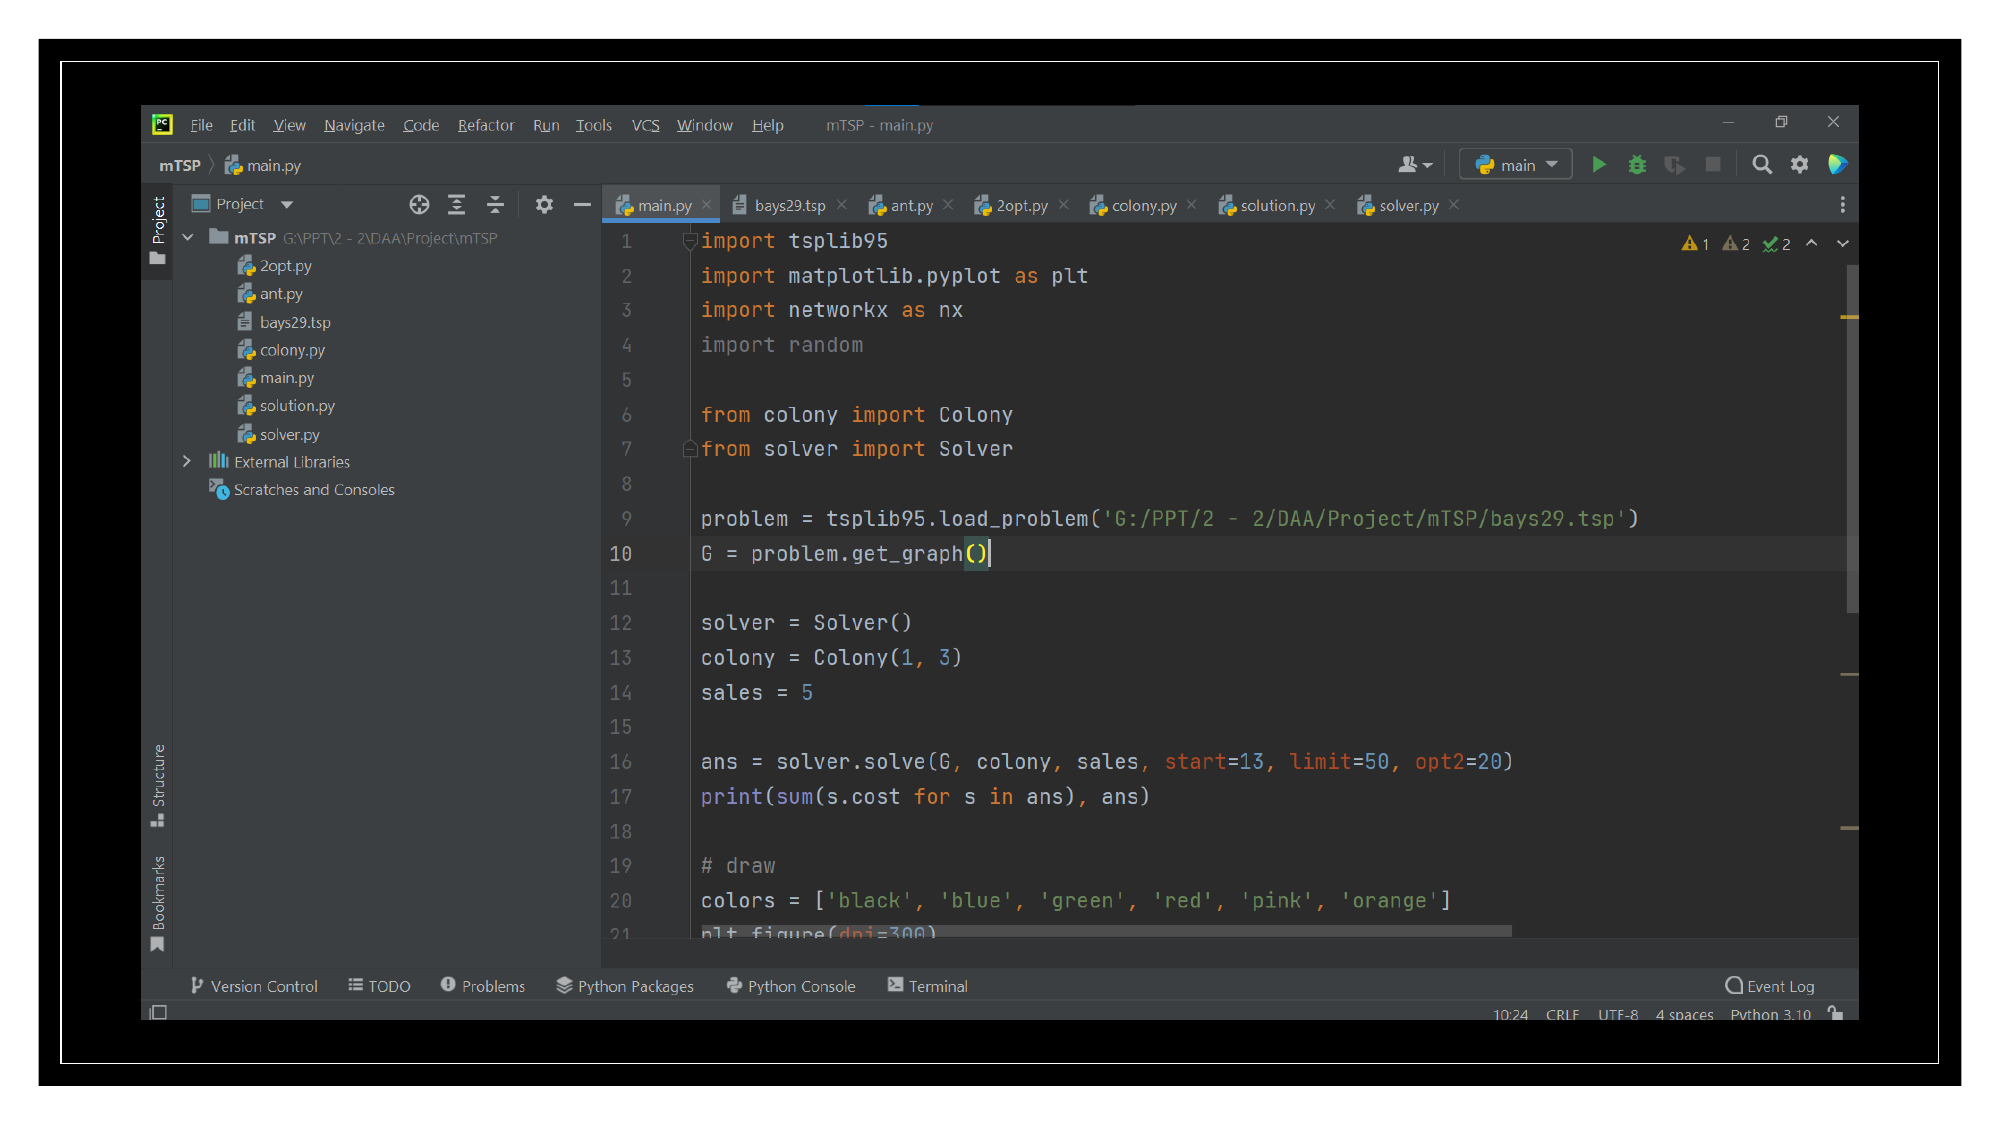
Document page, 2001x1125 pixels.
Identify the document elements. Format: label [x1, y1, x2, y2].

text_box [38, 38, 1962, 1086]
text_box [0, 0, 2000, 1125]
picture [141, 105, 1859, 1020]
text_box [61, 61, 1939, 1064]
